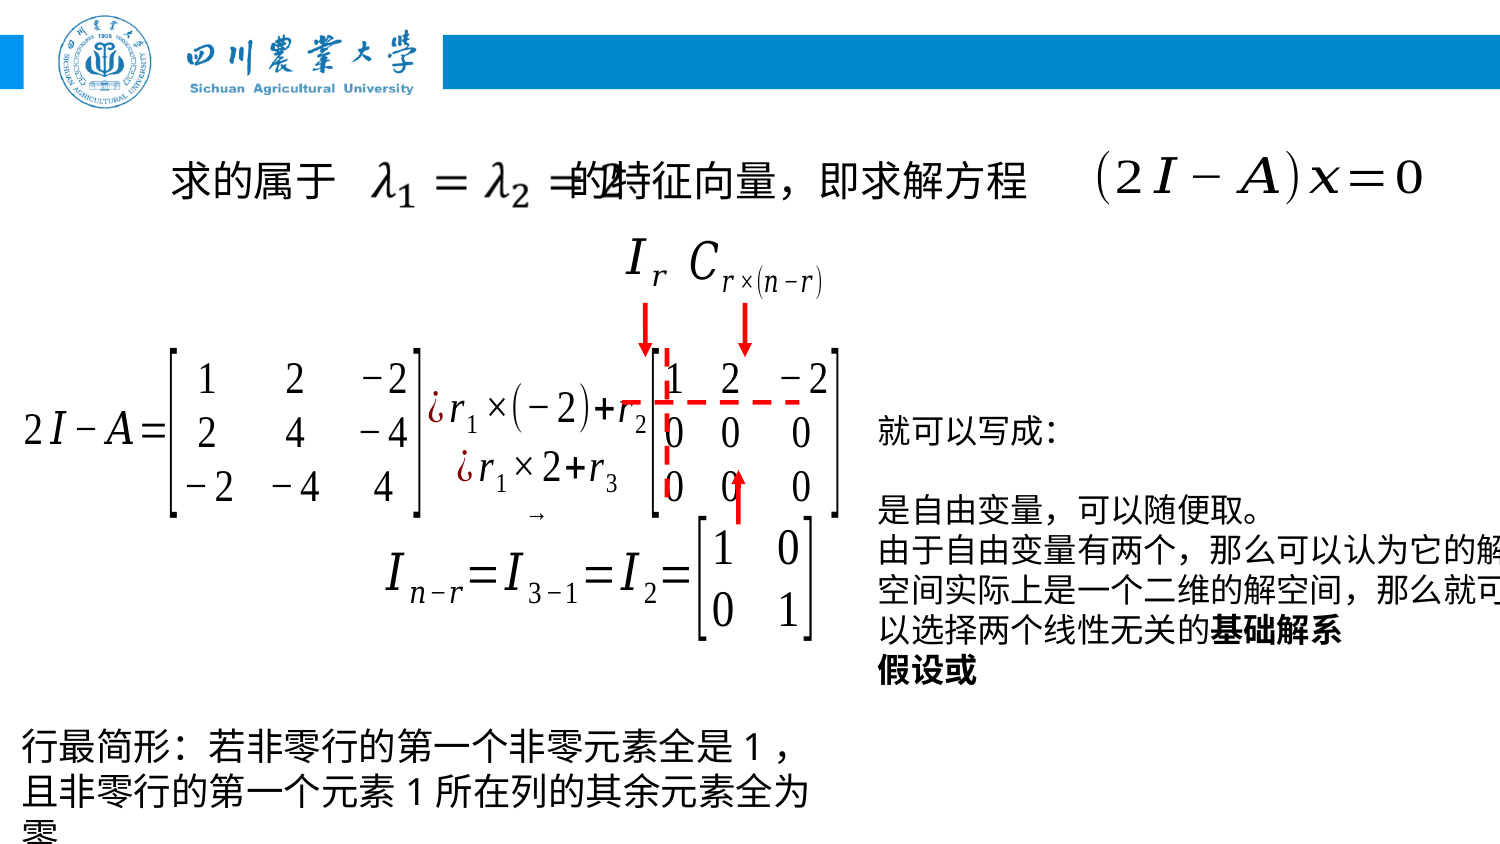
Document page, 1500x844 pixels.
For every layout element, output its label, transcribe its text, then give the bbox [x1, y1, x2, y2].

text_box [441, 33, 1500, 91]
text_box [23, 231, 842, 645]
text_box [348, 141, 648, 218]
text_box [0, 33, 26, 91]
picture [32, 0, 428, 127]
text_box 行最简形：若非零行的第一个非零元素全是1，且非零行的第一个元素1所在列的其余元素全为零 [6, 715, 861, 844]
